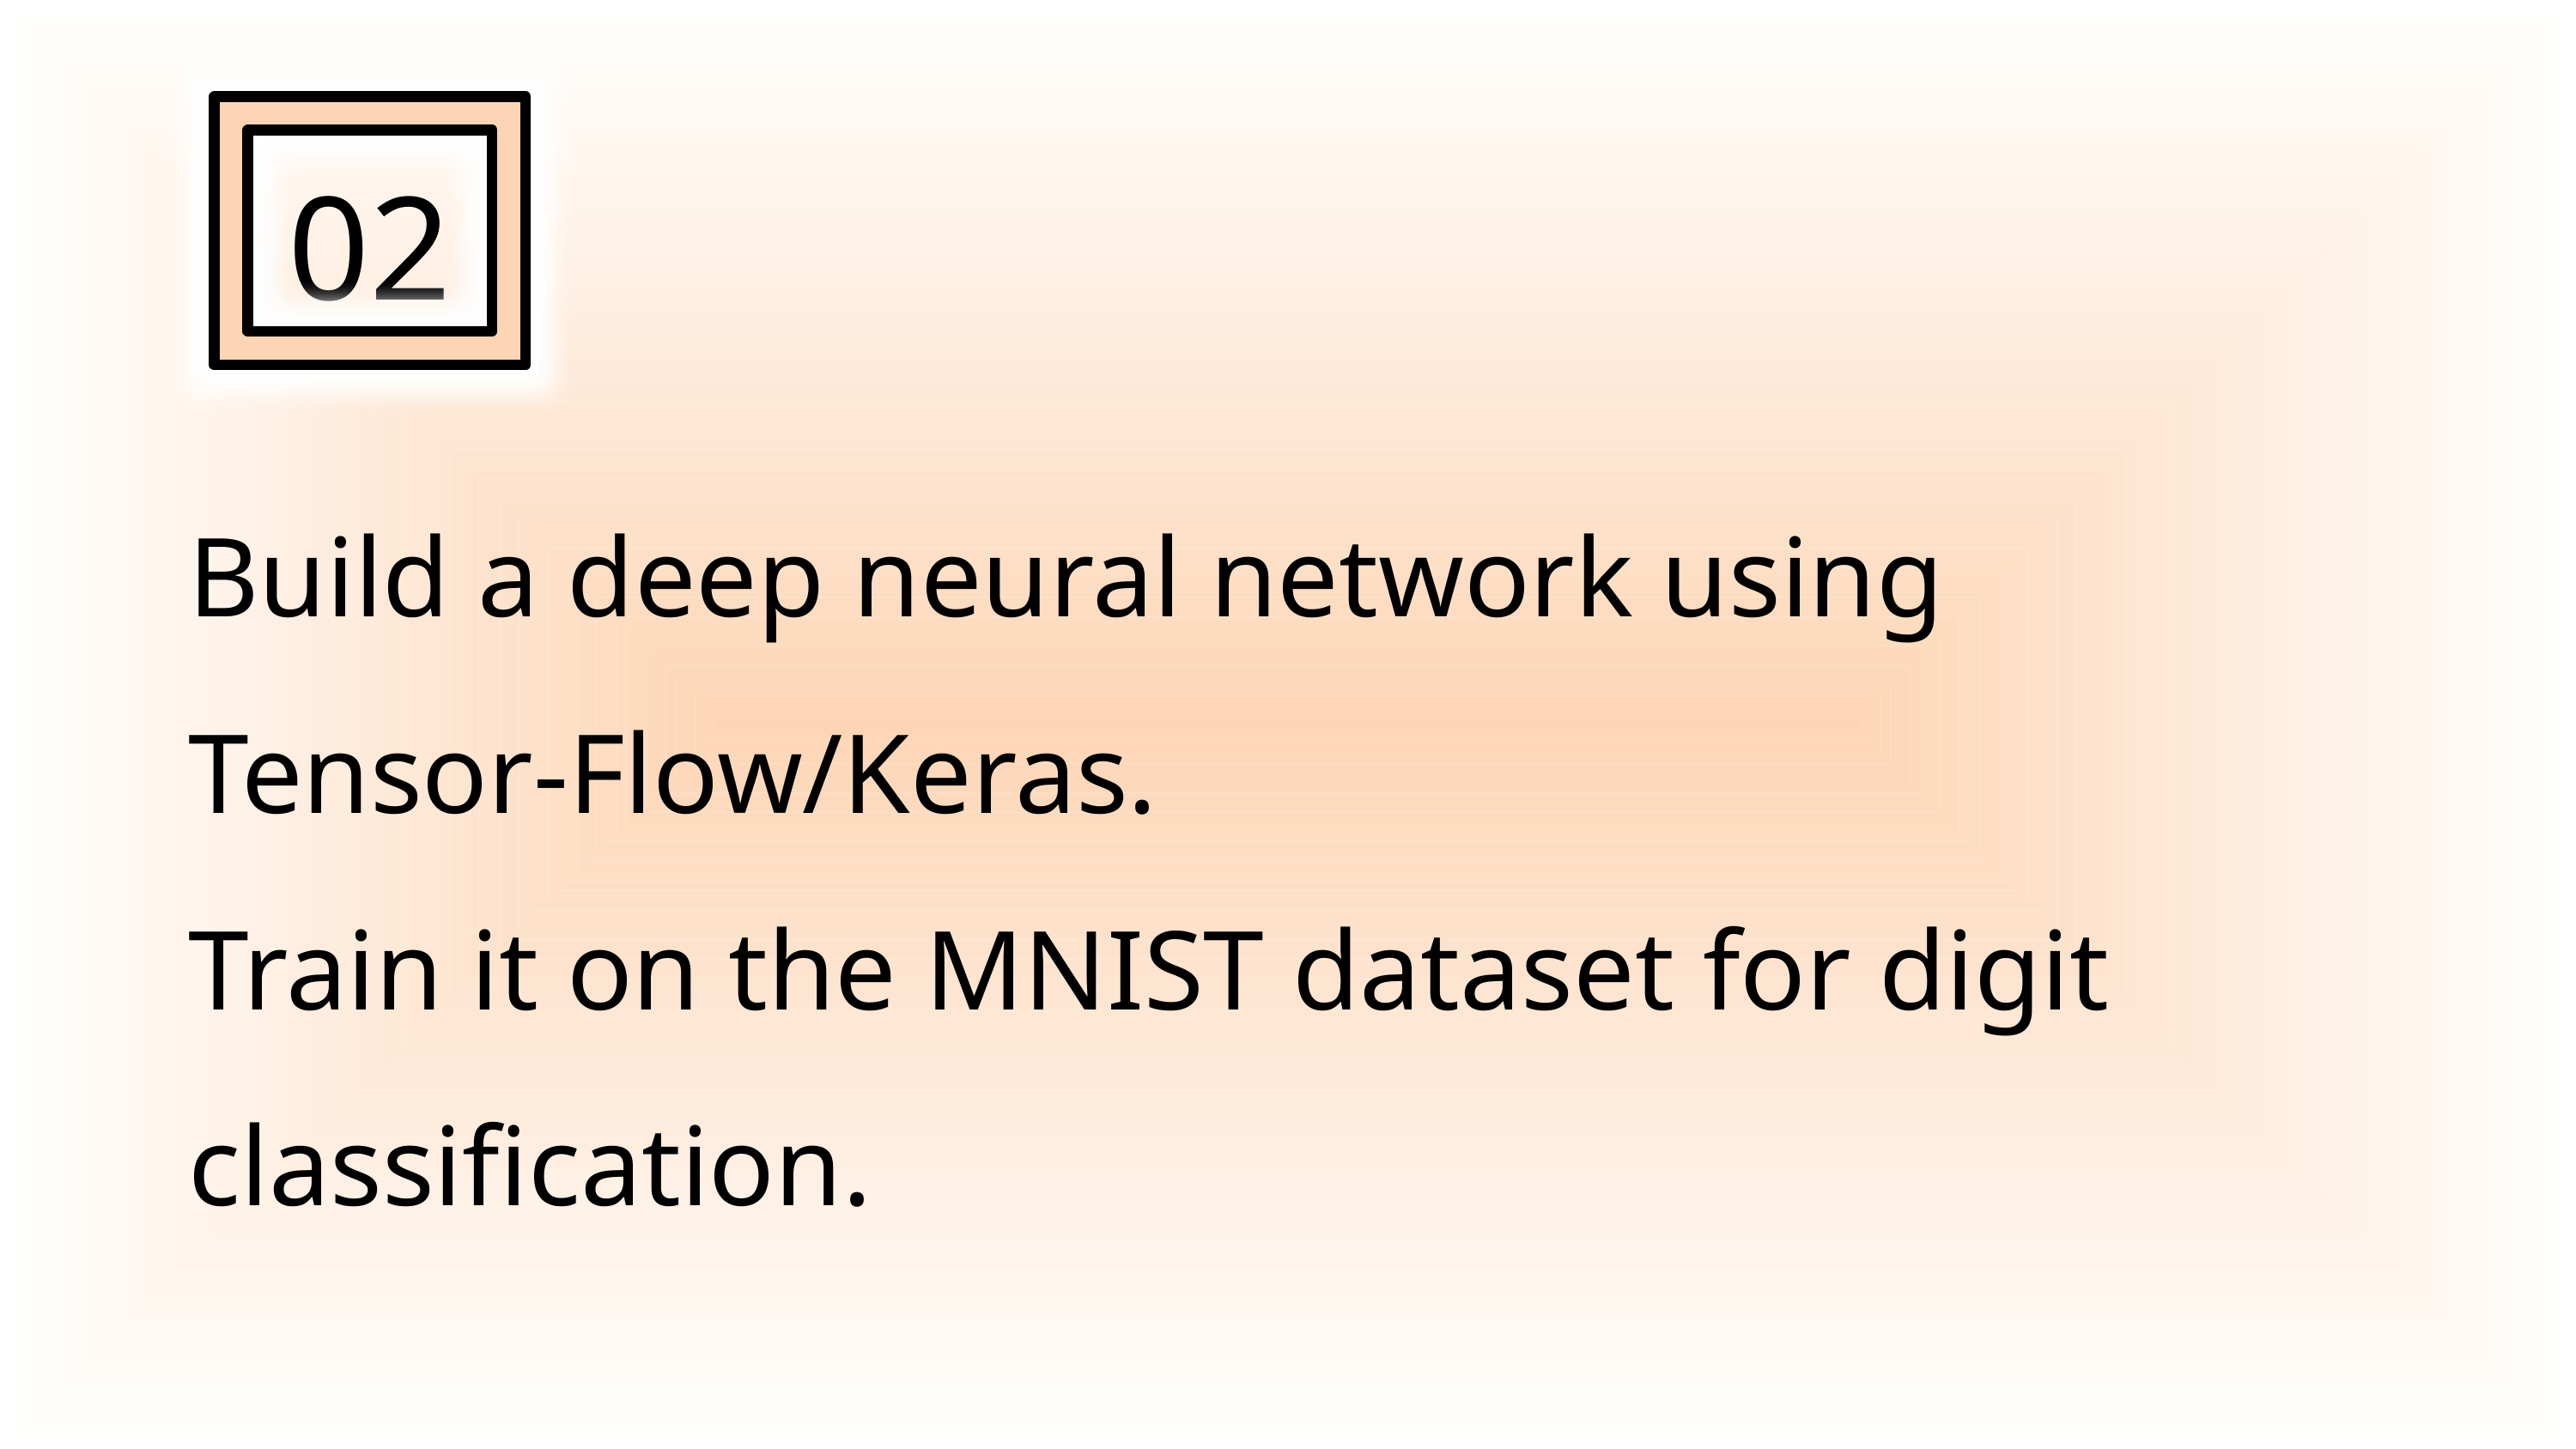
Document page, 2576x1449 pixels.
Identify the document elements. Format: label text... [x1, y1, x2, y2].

text_box Build a deep neural network using Tensor-Flow/Keras. Train it on the MNIST dataset for digit classification. [175, 435, 2377, 1234]
text_box 02 [292, 230, 449, 288]
text_box [213, 94, 527, 367]
